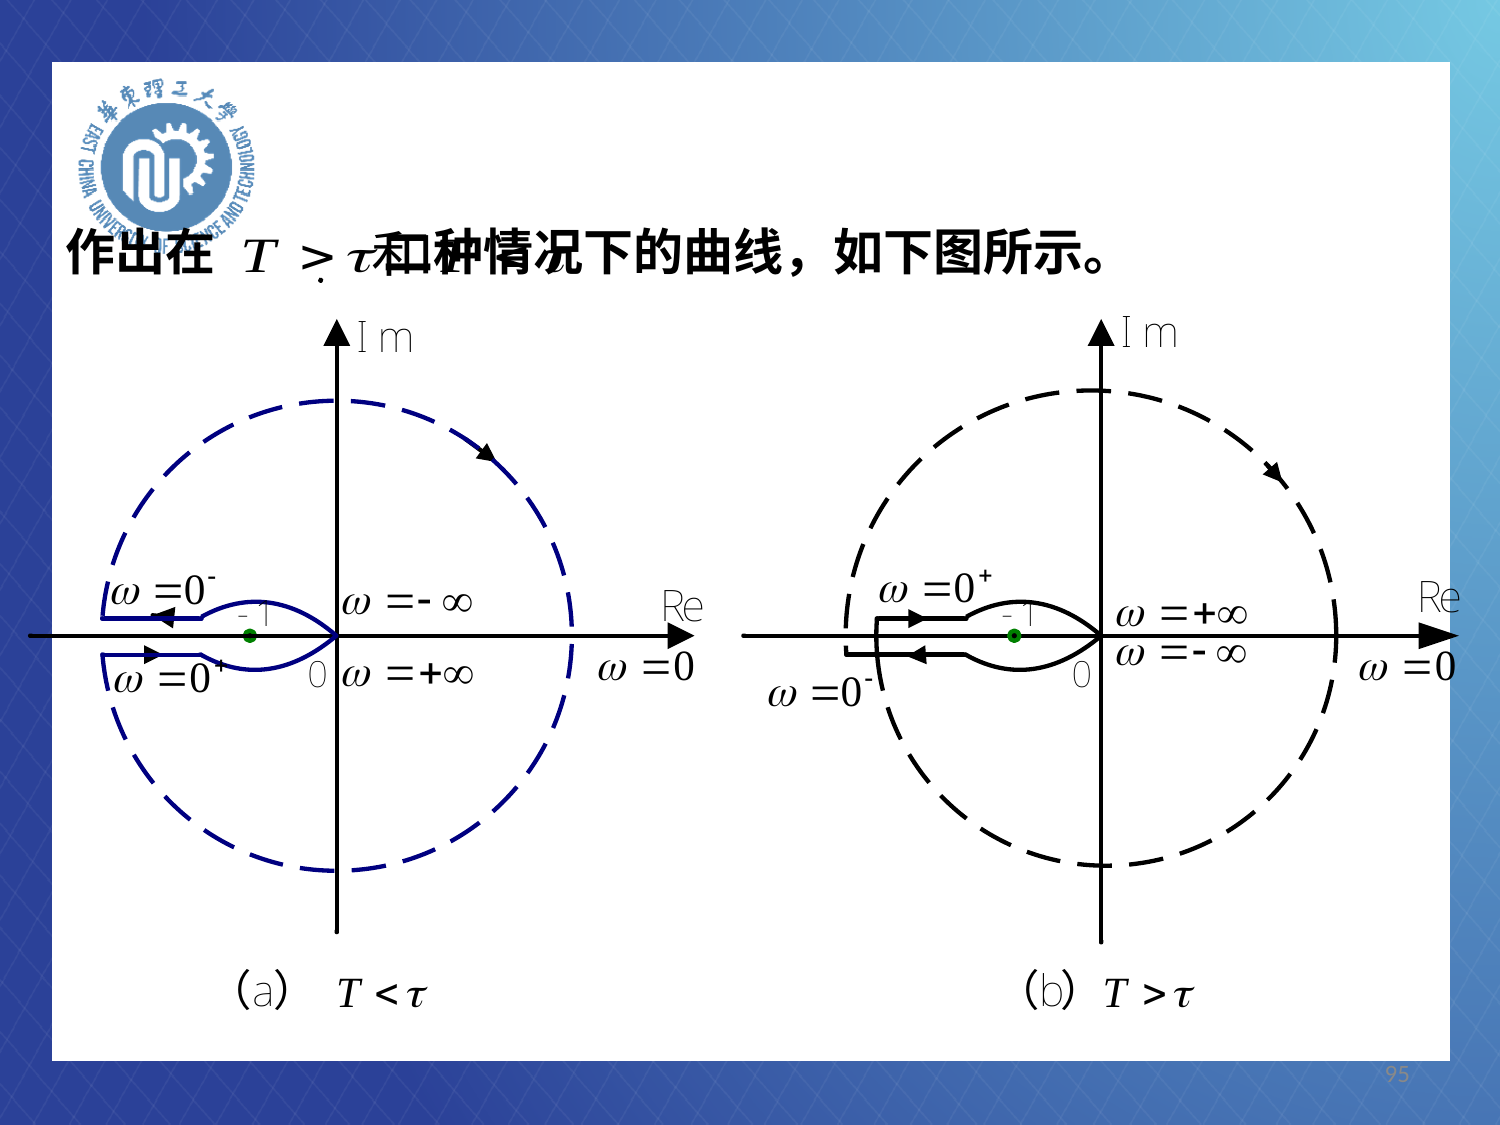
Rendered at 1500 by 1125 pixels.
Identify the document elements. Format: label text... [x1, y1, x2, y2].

picture [0, 0, 1500, 274]
list 作出在 二种情况下的曲线，如下图所示。 [49, 212, 1426, 273]
slide_number 95 [1074, 1055, 1425, 1103]
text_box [234, 222, 588, 273]
picture [0, 1047, 1500, 1125]
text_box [0, 274, 1500, 1047]
